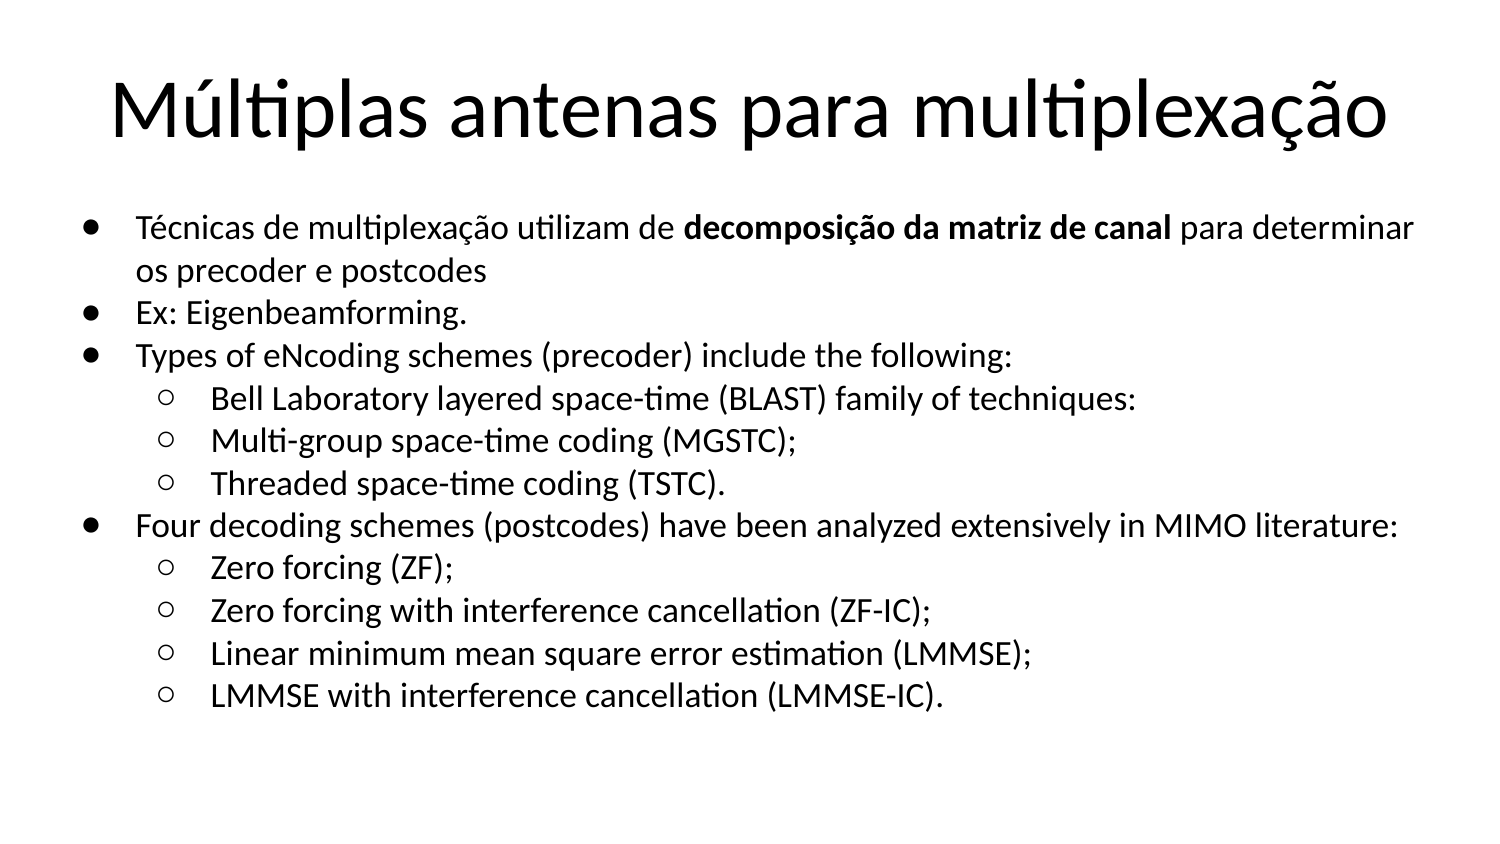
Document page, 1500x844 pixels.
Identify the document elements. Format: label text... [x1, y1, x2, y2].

title Múltiplas antenas para multiplexação [75, 33, 1425, 175]
list Técnicas de multiplexação utilizam de decomposição da matriz de canal para determinar os precoder e postcodes Ex: Eigenbeamforming. Types of eNcoding schemes (precoder) include the following: Bell Laboratory layered space-time (BLAST) family of techniques: Multi-group space-time coding (MGSTC); Threaded space-time coding (TSTC). Four decoding schemes (postcodes) have been analyzed extensively in MIMO literature: Zero forcing (ZF); Zero forcing with interference cancellation (ZF-IC); Linear minimum mean square error estimation (LMMSE); LMMSE with interference cancellation (LMMSE-IC). [45, 196, 1456, 754]
